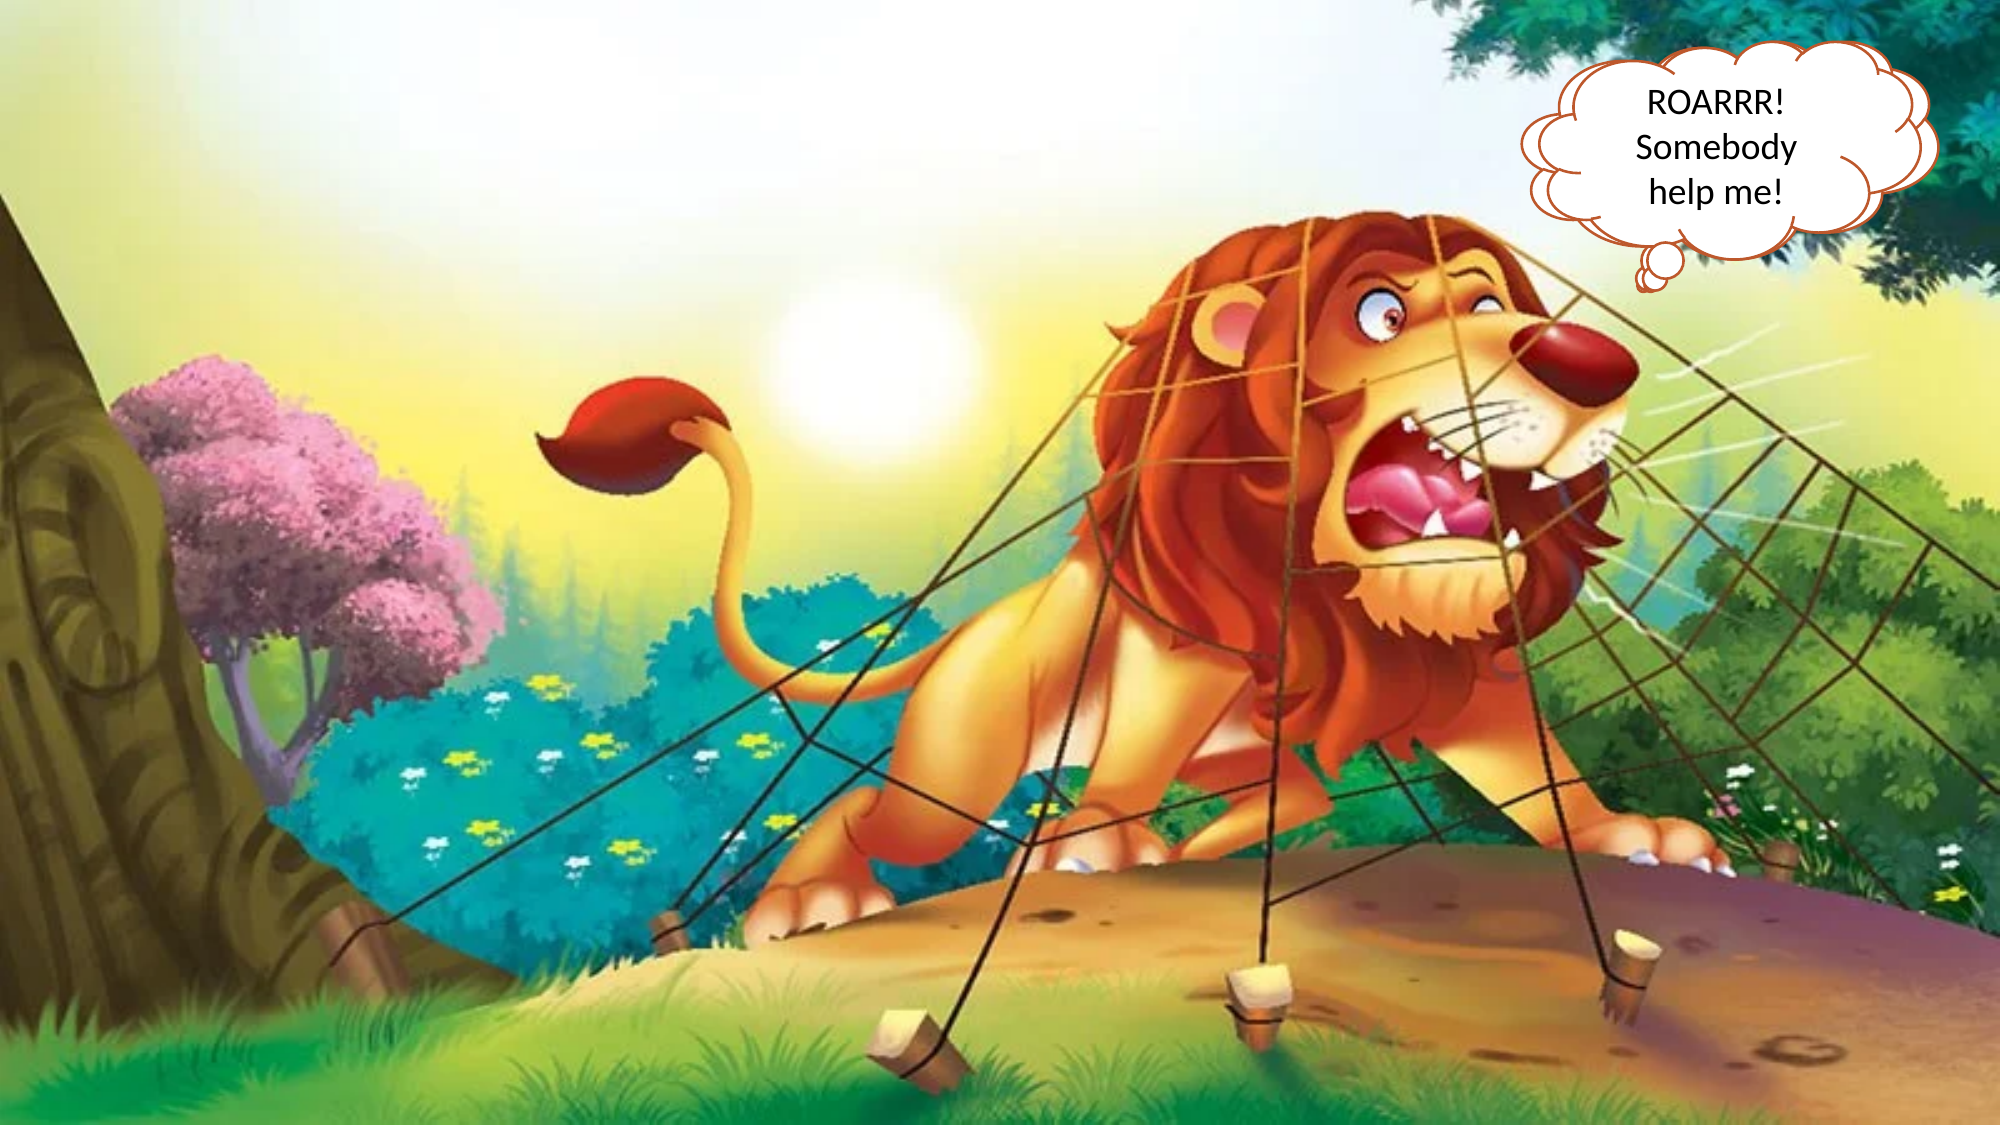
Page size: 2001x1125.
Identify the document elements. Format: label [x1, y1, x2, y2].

list [0, 0, 2000, 1125]
